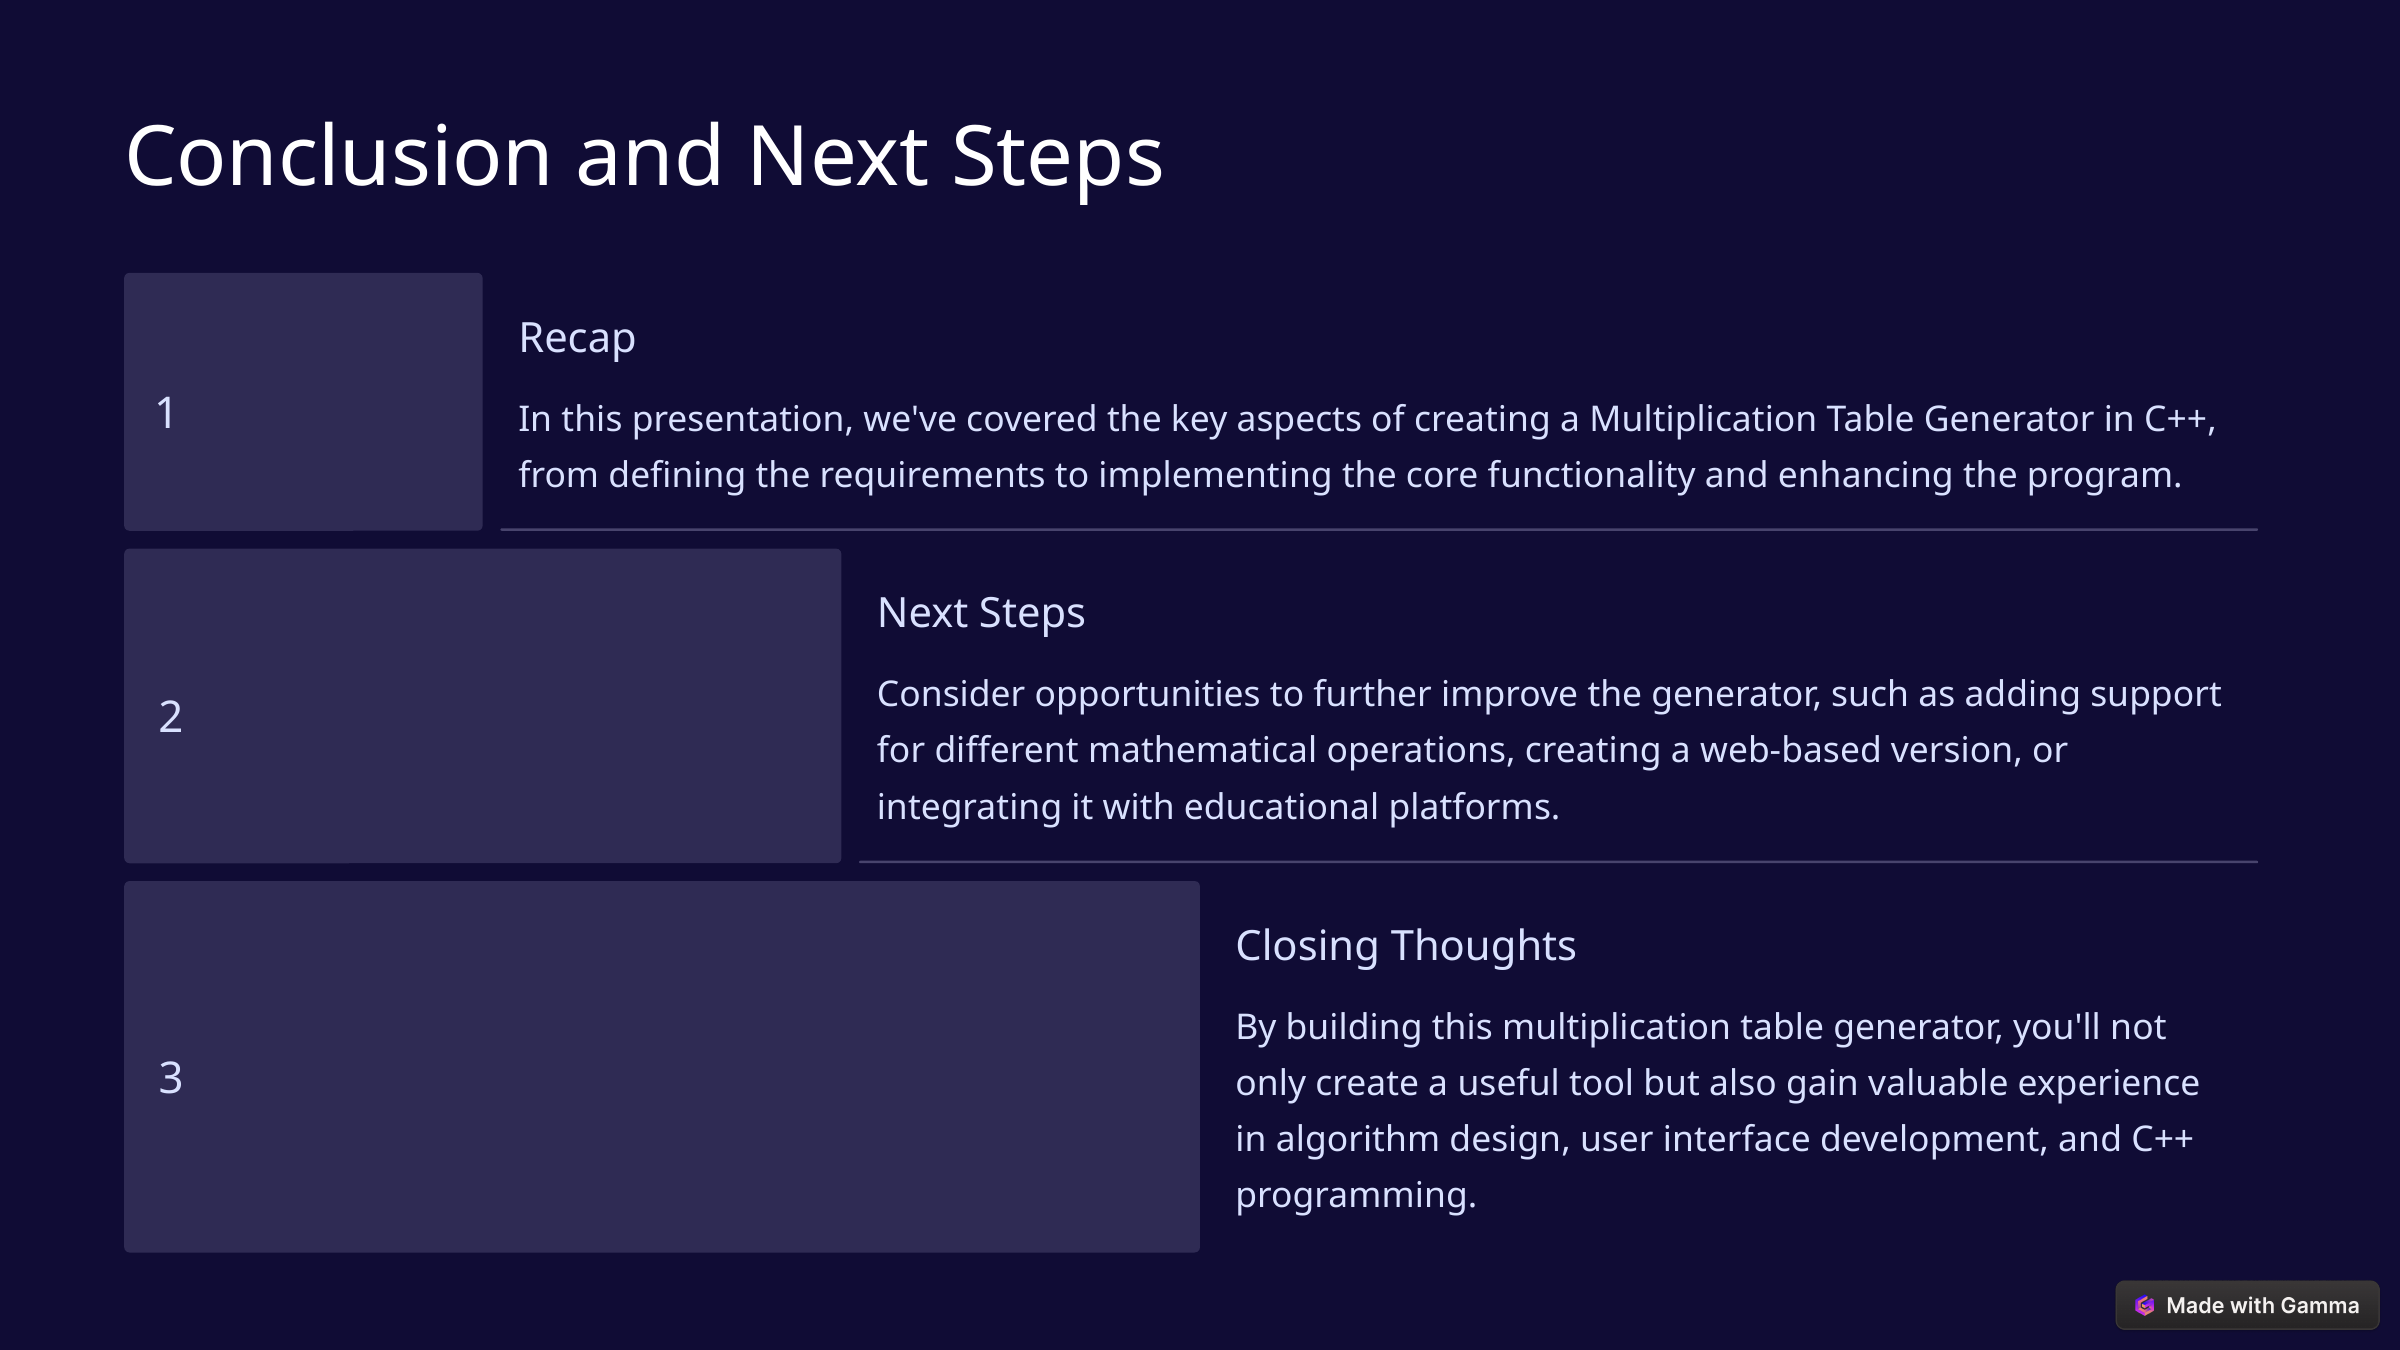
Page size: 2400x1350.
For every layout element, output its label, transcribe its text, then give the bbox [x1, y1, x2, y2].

text_box Recap [518, 308, 936, 361]
text_box Next Steps [876, 584, 1295, 637]
text_box [124, 548, 842, 864]
text_box In this presentation, we've covered the key aspects of creating a Multiplication Table Generator in C++, from defining the requirements to implementing the core functionality and enhancing the program. [518, 381, 2241, 496]
text_box Closing Thoughts [1235, 916, 1653, 969]
text_box Consider opportunities to further improve the generator, such as adding support for different mathematical operations, creating a web-based version, or integrating it with educational platforms. [876, 657, 2241, 828]
text_box [859, 860, 2259, 864]
text_box [124, 272, 483, 531]
text_box 3 [159, 1031, 183, 1103]
text_box By building this multiplication table generator, you'll not only create a useful tool but also gain valuable experience in algorithm design, user interface development, and C++ programming. [1235, 989, 2241, 1217]
text_box 1 [159, 366, 174, 438]
text_box 2 [159, 670, 183, 742]
text_box Conclusion and Next Steps [124, 97, 1114, 202]
picture [2106, 1271, 2389, 1339]
text_box [124, 881, 1201, 1253]
